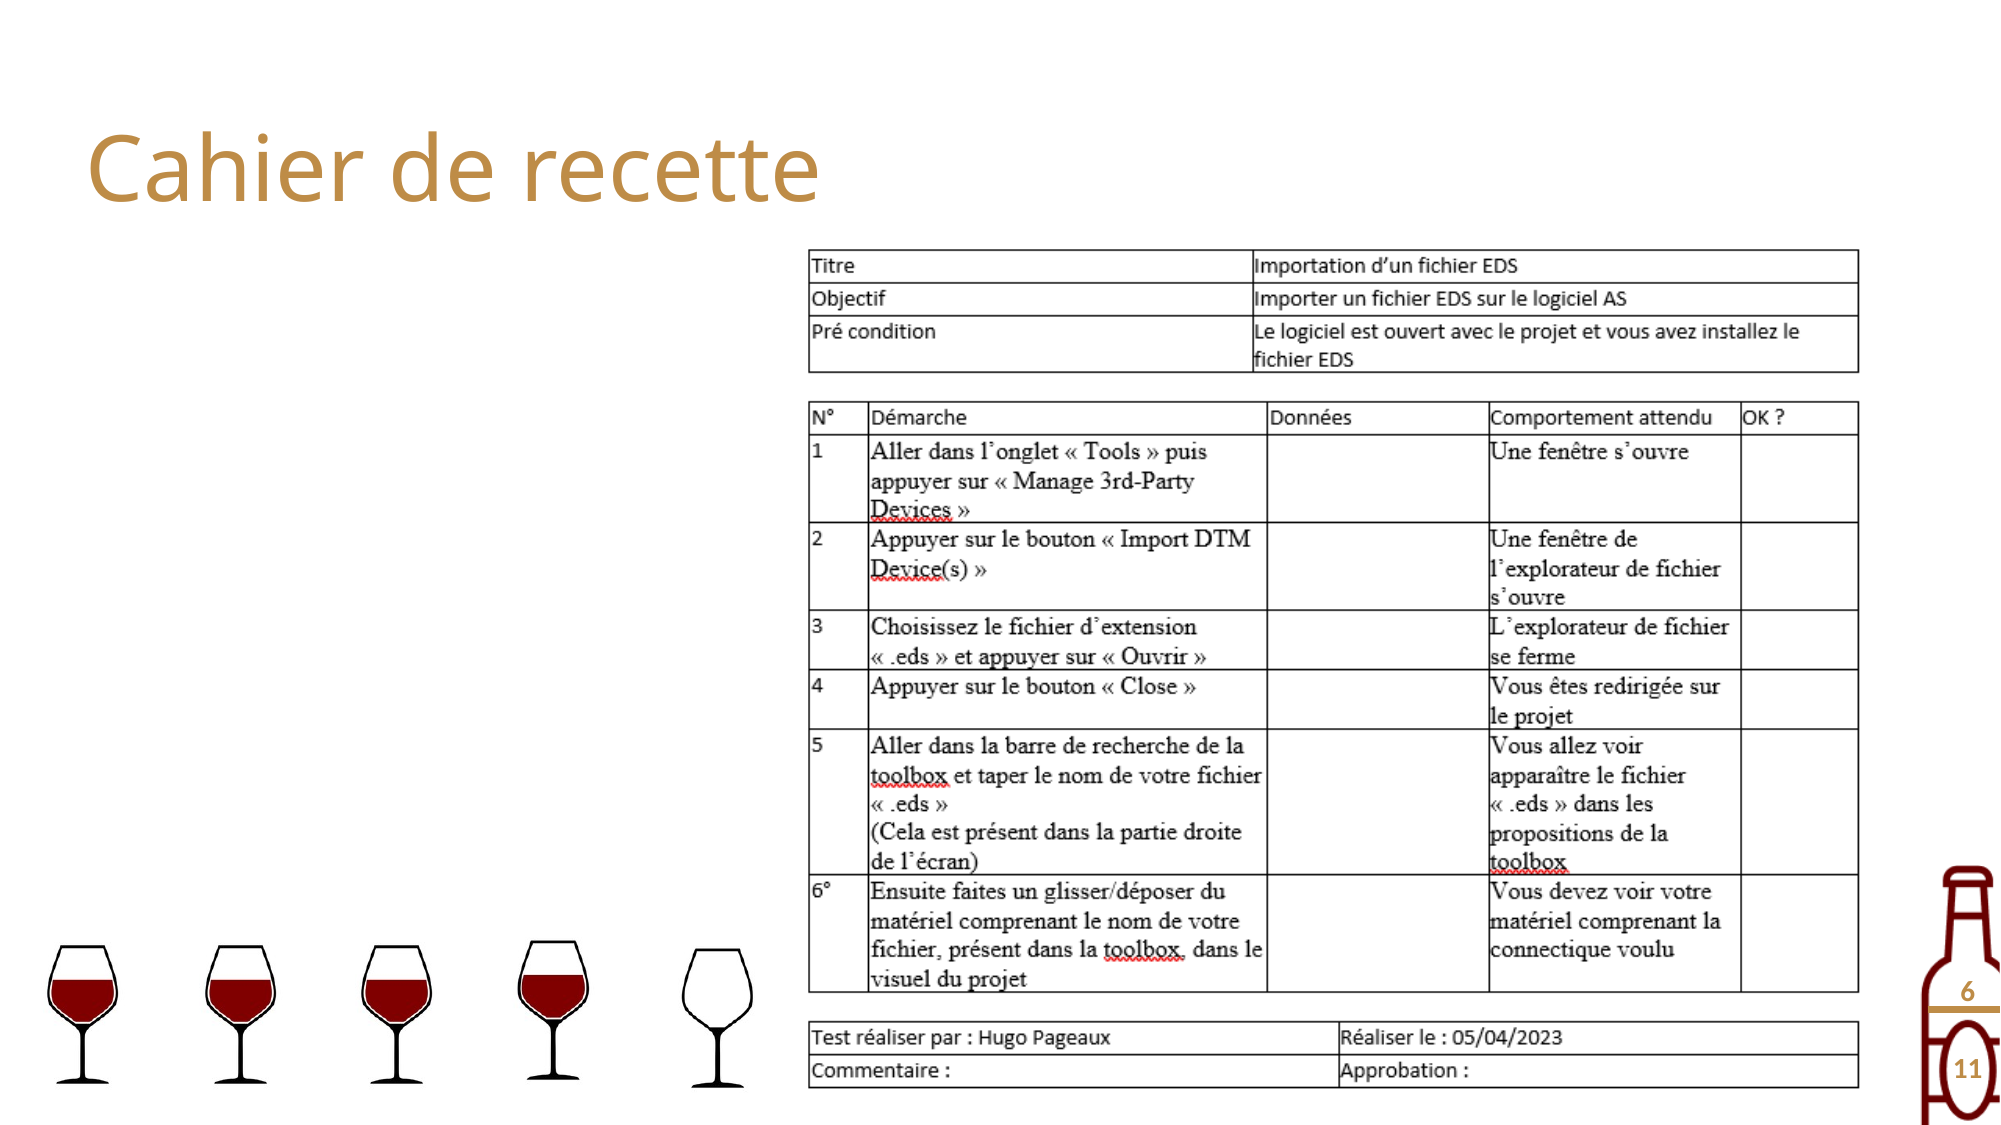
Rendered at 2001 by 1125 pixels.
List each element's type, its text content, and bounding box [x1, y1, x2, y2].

picture [511, 929, 603, 1098]
picture [1905, 865, 2000, 1125]
picture [807, 248, 1861, 1098]
title Cahier de recette [70, 63, 1000, 281]
picture [355, 933, 446, 1098]
picture [674, 933, 762, 1098]
picture [41, 933, 128, 1098]
picture [198, 933, 286, 1098]
